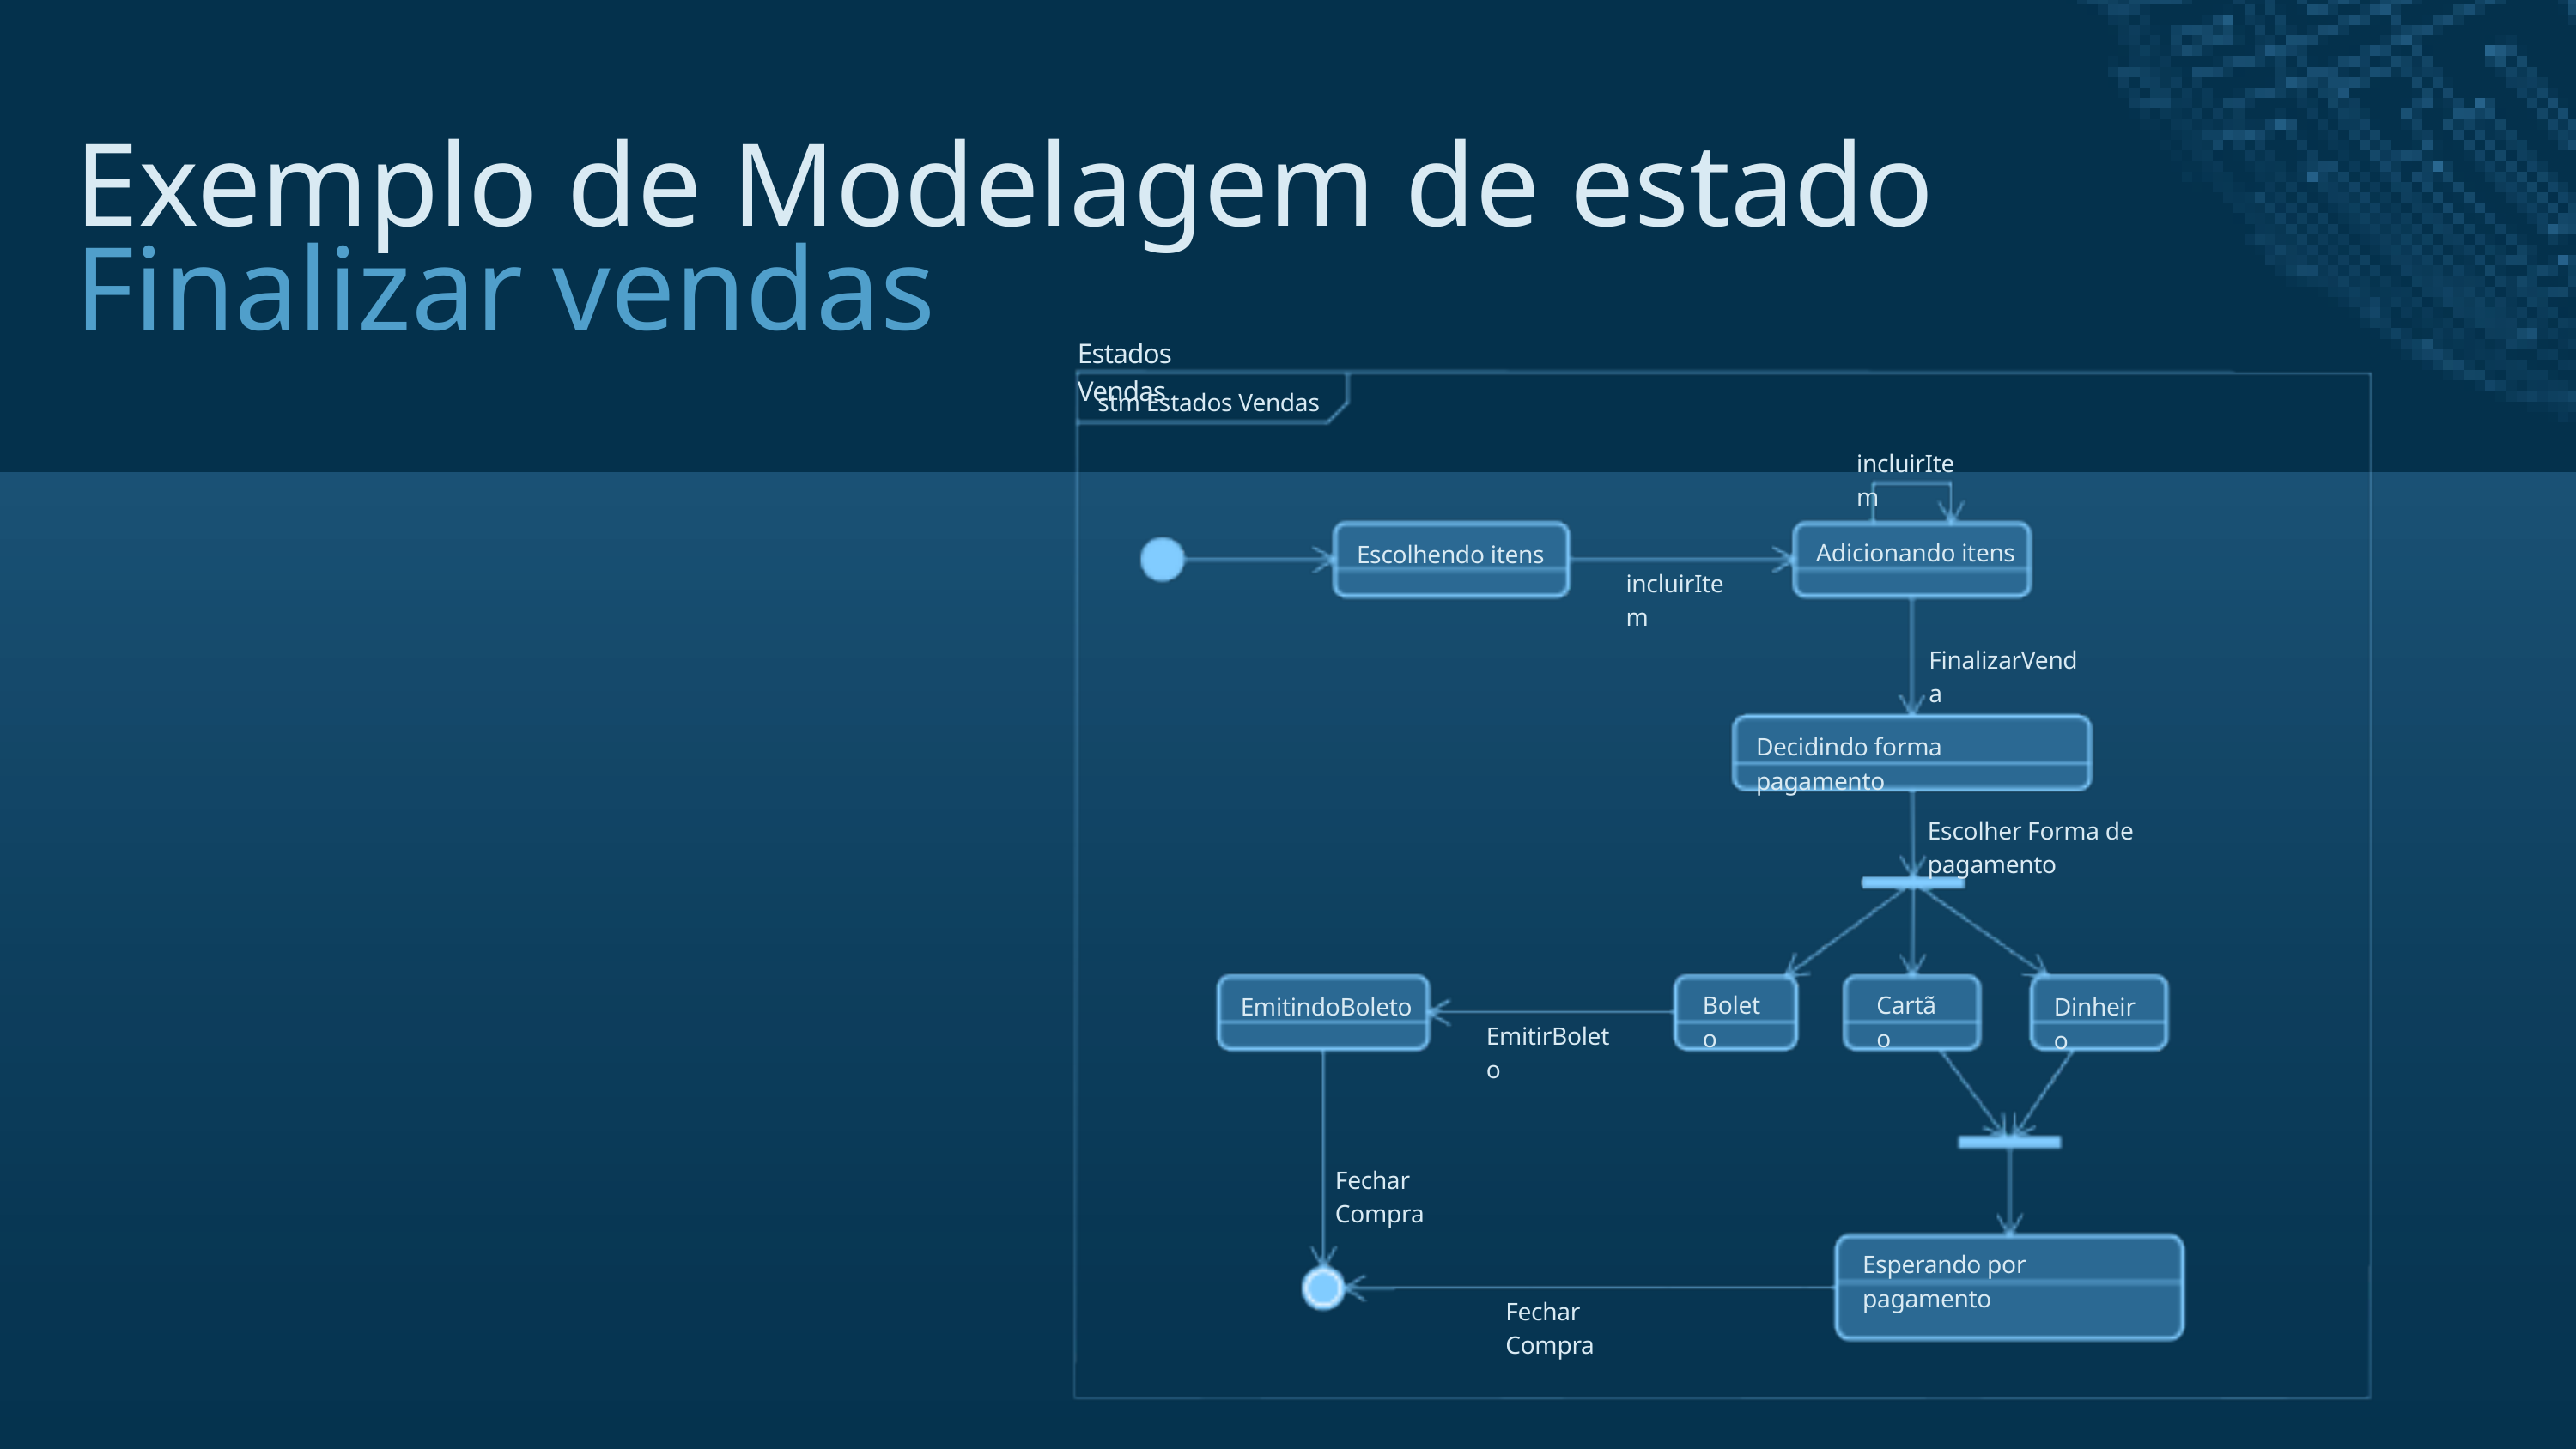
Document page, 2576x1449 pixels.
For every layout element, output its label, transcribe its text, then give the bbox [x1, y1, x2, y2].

text_box [1060, 356, 2391, 1418]
text_box Estados Vendas [1077, 330, 1250, 407]
text_box Boleto [1703, 985, 1771, 1053]
text_box EmitindoBoleto [1240, 986, 1420, 1021]
text_box Decidindo forma pagamento [1755, 727, 2057, 795]
text_box FinalizarVenda [1929, 640, 2089, 708]
text_box Escolhendo itens [1356, 534, 1572, 568]
text_box [0, 472, 2576, 1449]
text_box EmitirBoleto [1485, 1016, 1616, 1084]
text_box Exemplo de Modelagem de estado Finalizar vendas [75, 88, 2184, 354]
text_box stm [1097, 382, 1147, 417]
text_box [2014, 0, 2576, 445]
text_box Fechar Compra [1335, 1160, 1503, 1228]
text_box Cartão [1876, 985, 1949, 1053]
text_box Estados Vendas [1147, 382, 1321, 417]
text_box Escolher Forma de pagamento [1928, 810, 2257, 879]
text_box Fechar Compra [1505, 1291, 1673, 1360]
text_box Adicionando itens [1816, 532, 2054, 567]
text_box incluirItem [1625, 563, 1735, 632]
text_box Esperando por pagamento [1862, 1245, 2147, 1313]
text_box Dinheiro [2053, 986, 2143, 1055]
text_box incluirItem [1856, 443, 1966, 512]
